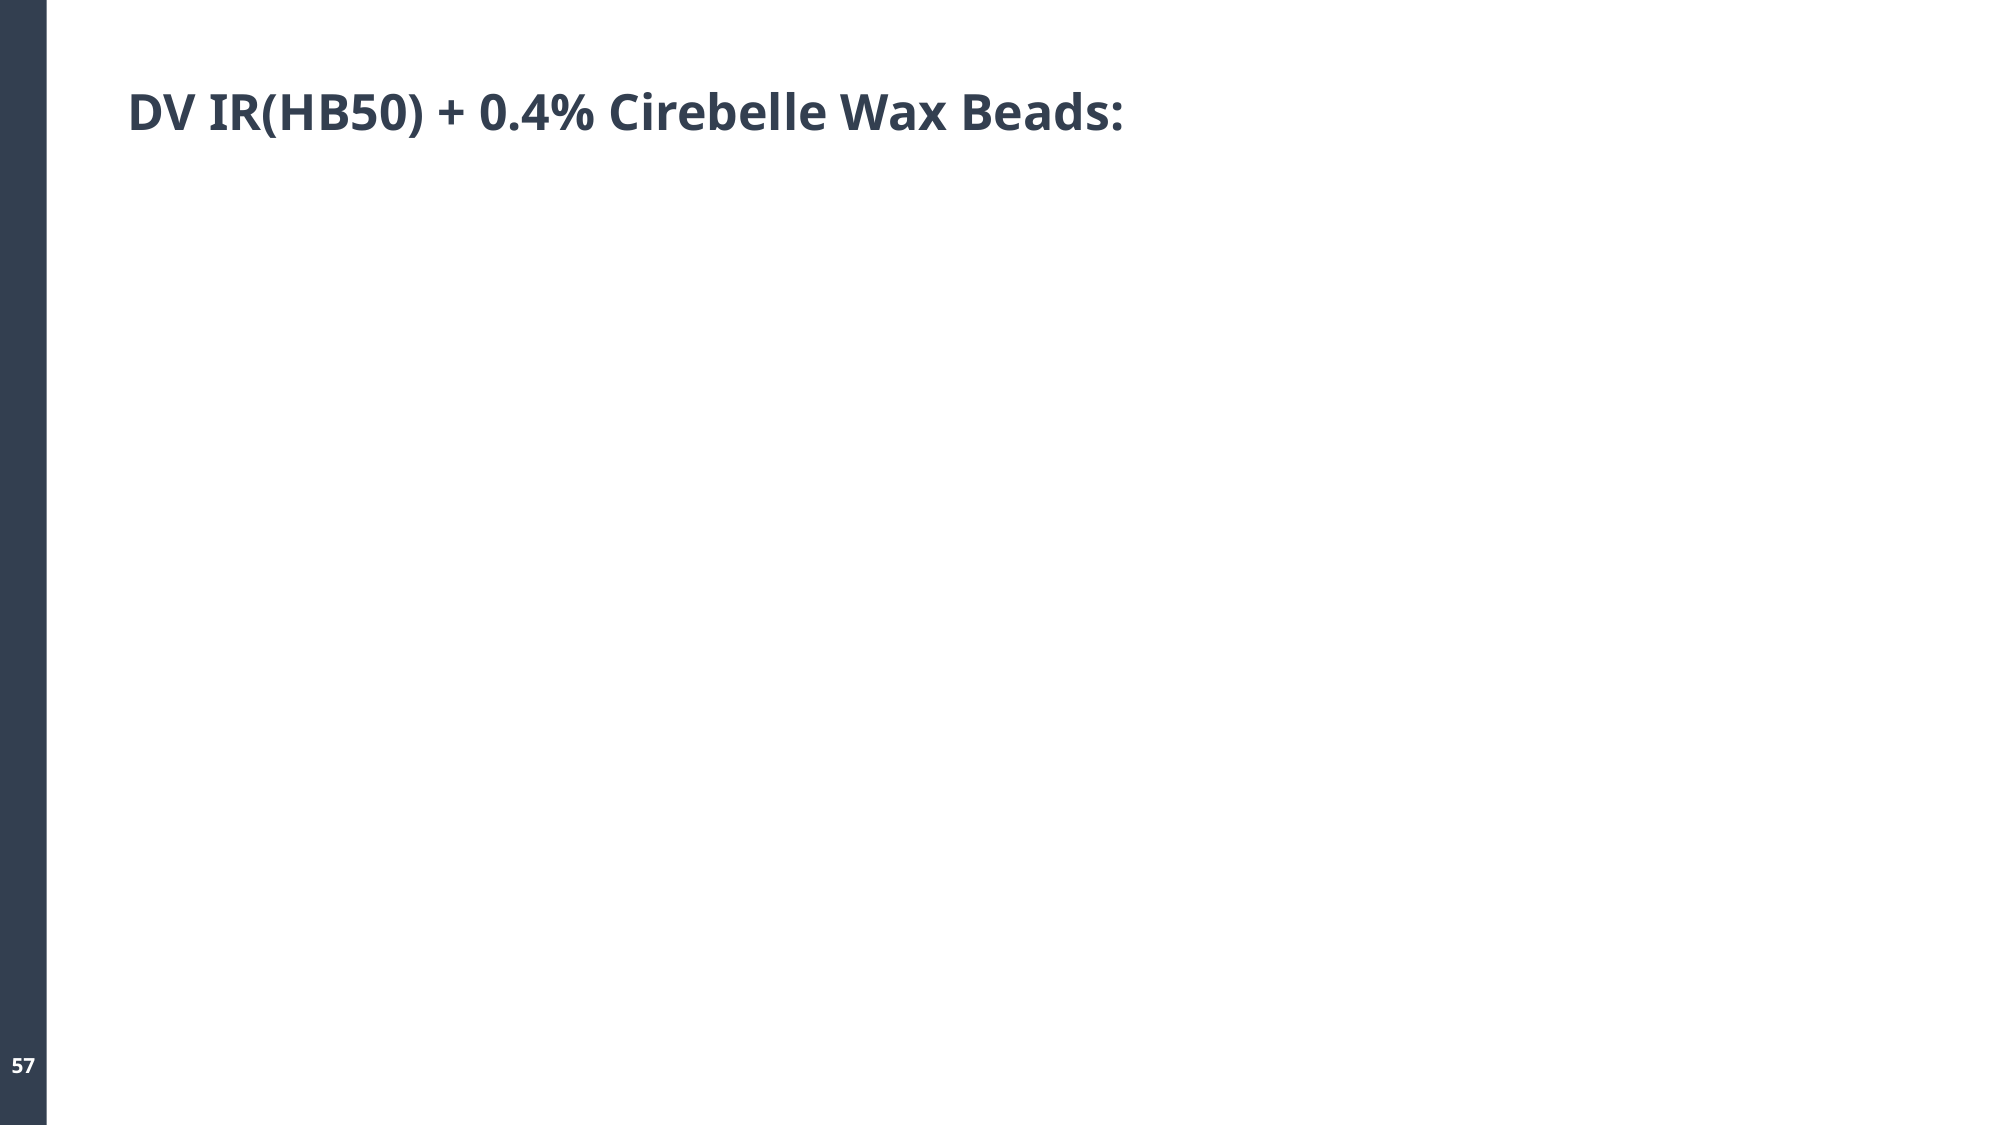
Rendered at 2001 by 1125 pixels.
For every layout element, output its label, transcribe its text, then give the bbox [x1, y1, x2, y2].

title DV IR(HB50) + 0.4% Cirebelle Wax Beads: [112, 80, 1888, 146]
